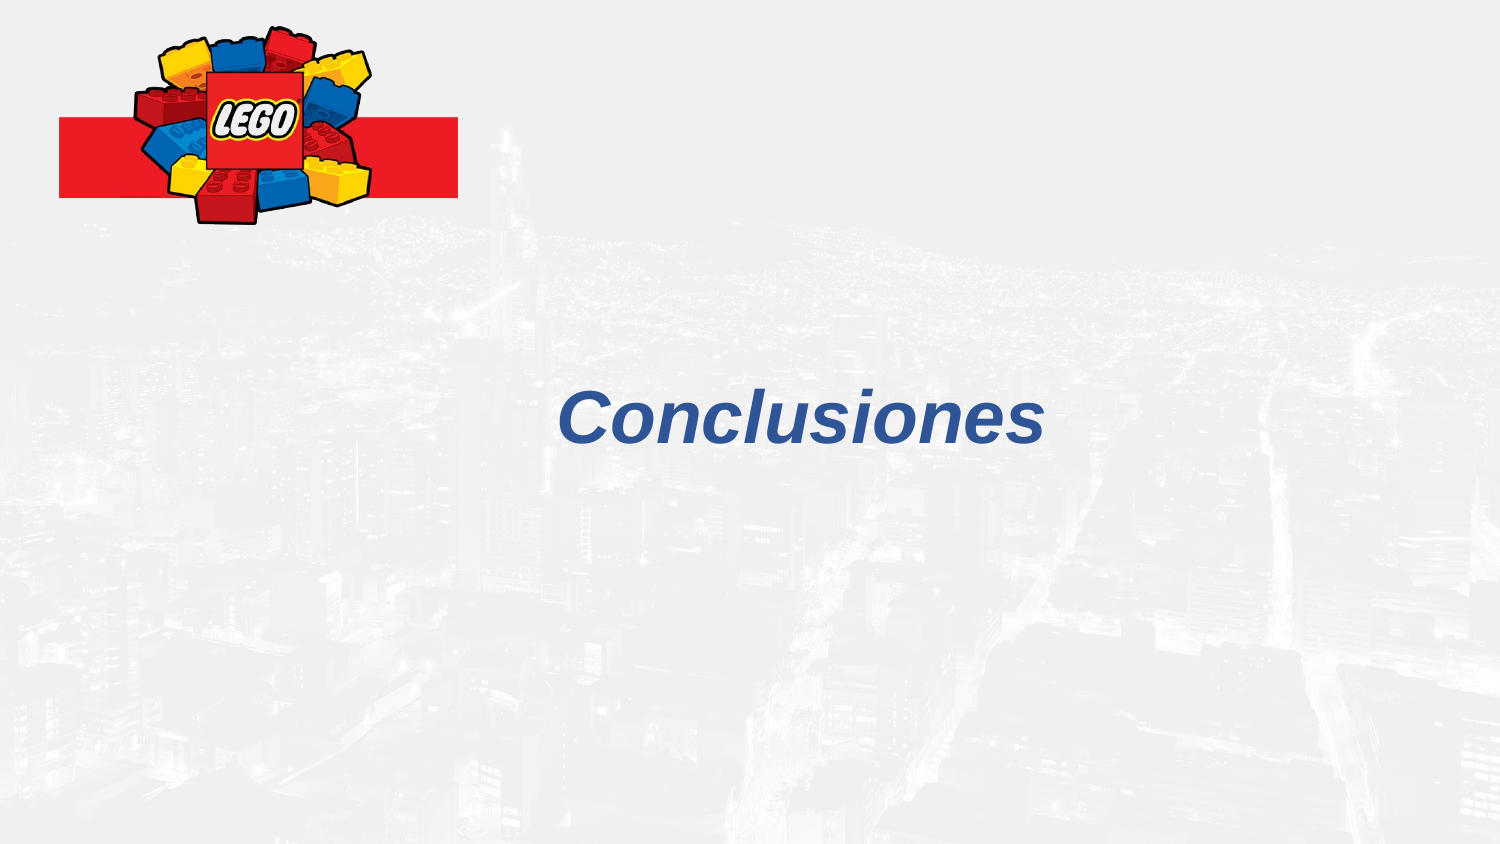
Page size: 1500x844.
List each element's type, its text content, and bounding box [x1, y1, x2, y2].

picture [59, 26, 458, 225]
text_box Conclusiones [404, 361, 1200, 466]
